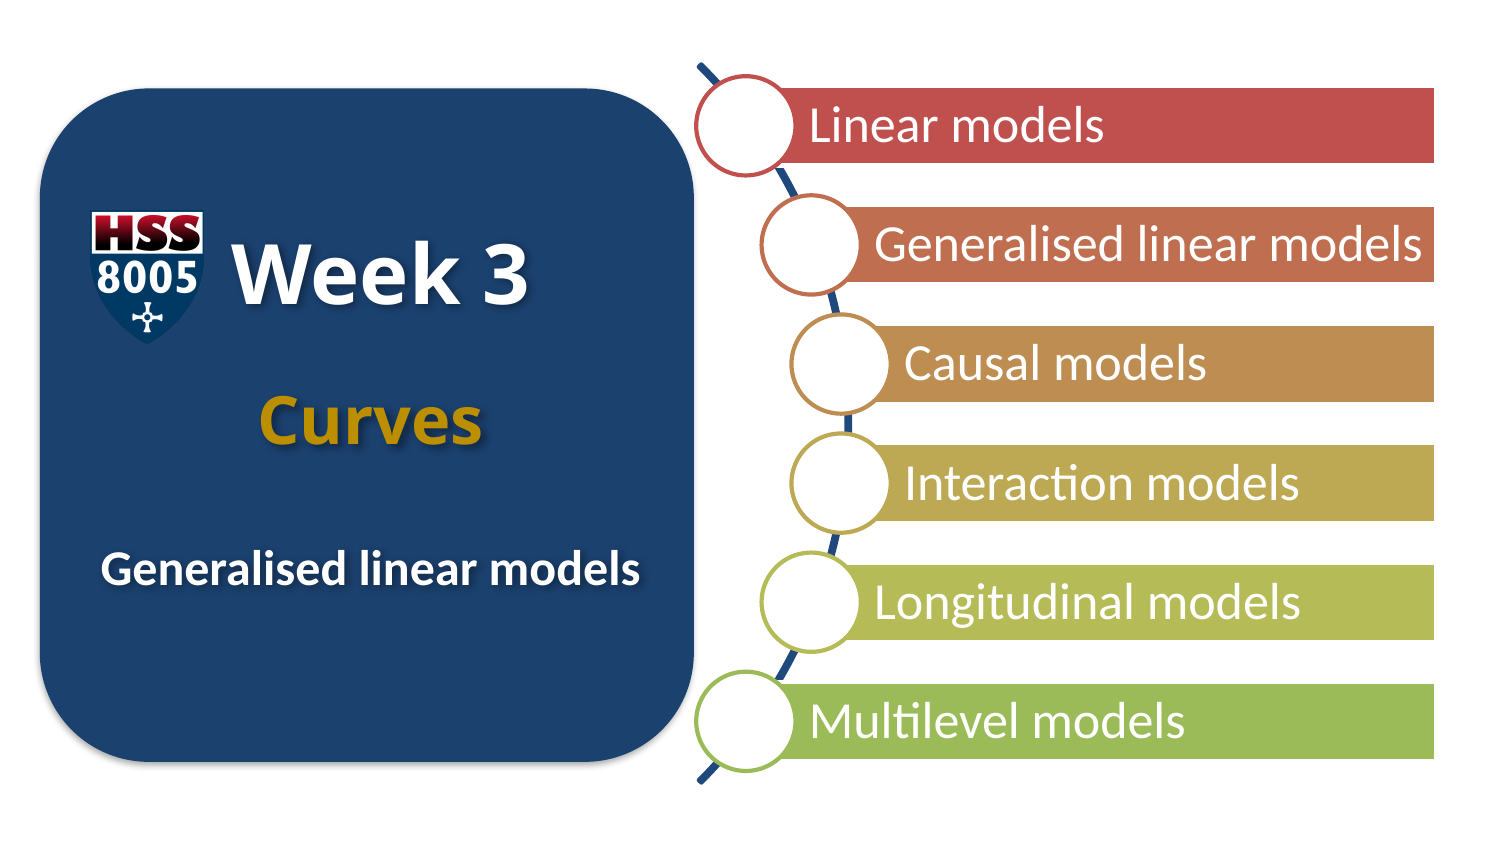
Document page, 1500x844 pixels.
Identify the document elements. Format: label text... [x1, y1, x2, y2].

list Week 3 [216, 213, 657, 335]
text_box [684, 46, 1448, 801]
list Generalised linear models [84, 527, 657, 648]
list Curves [84, 370, 657, 491]
picture [90, 210, 204, 344]
